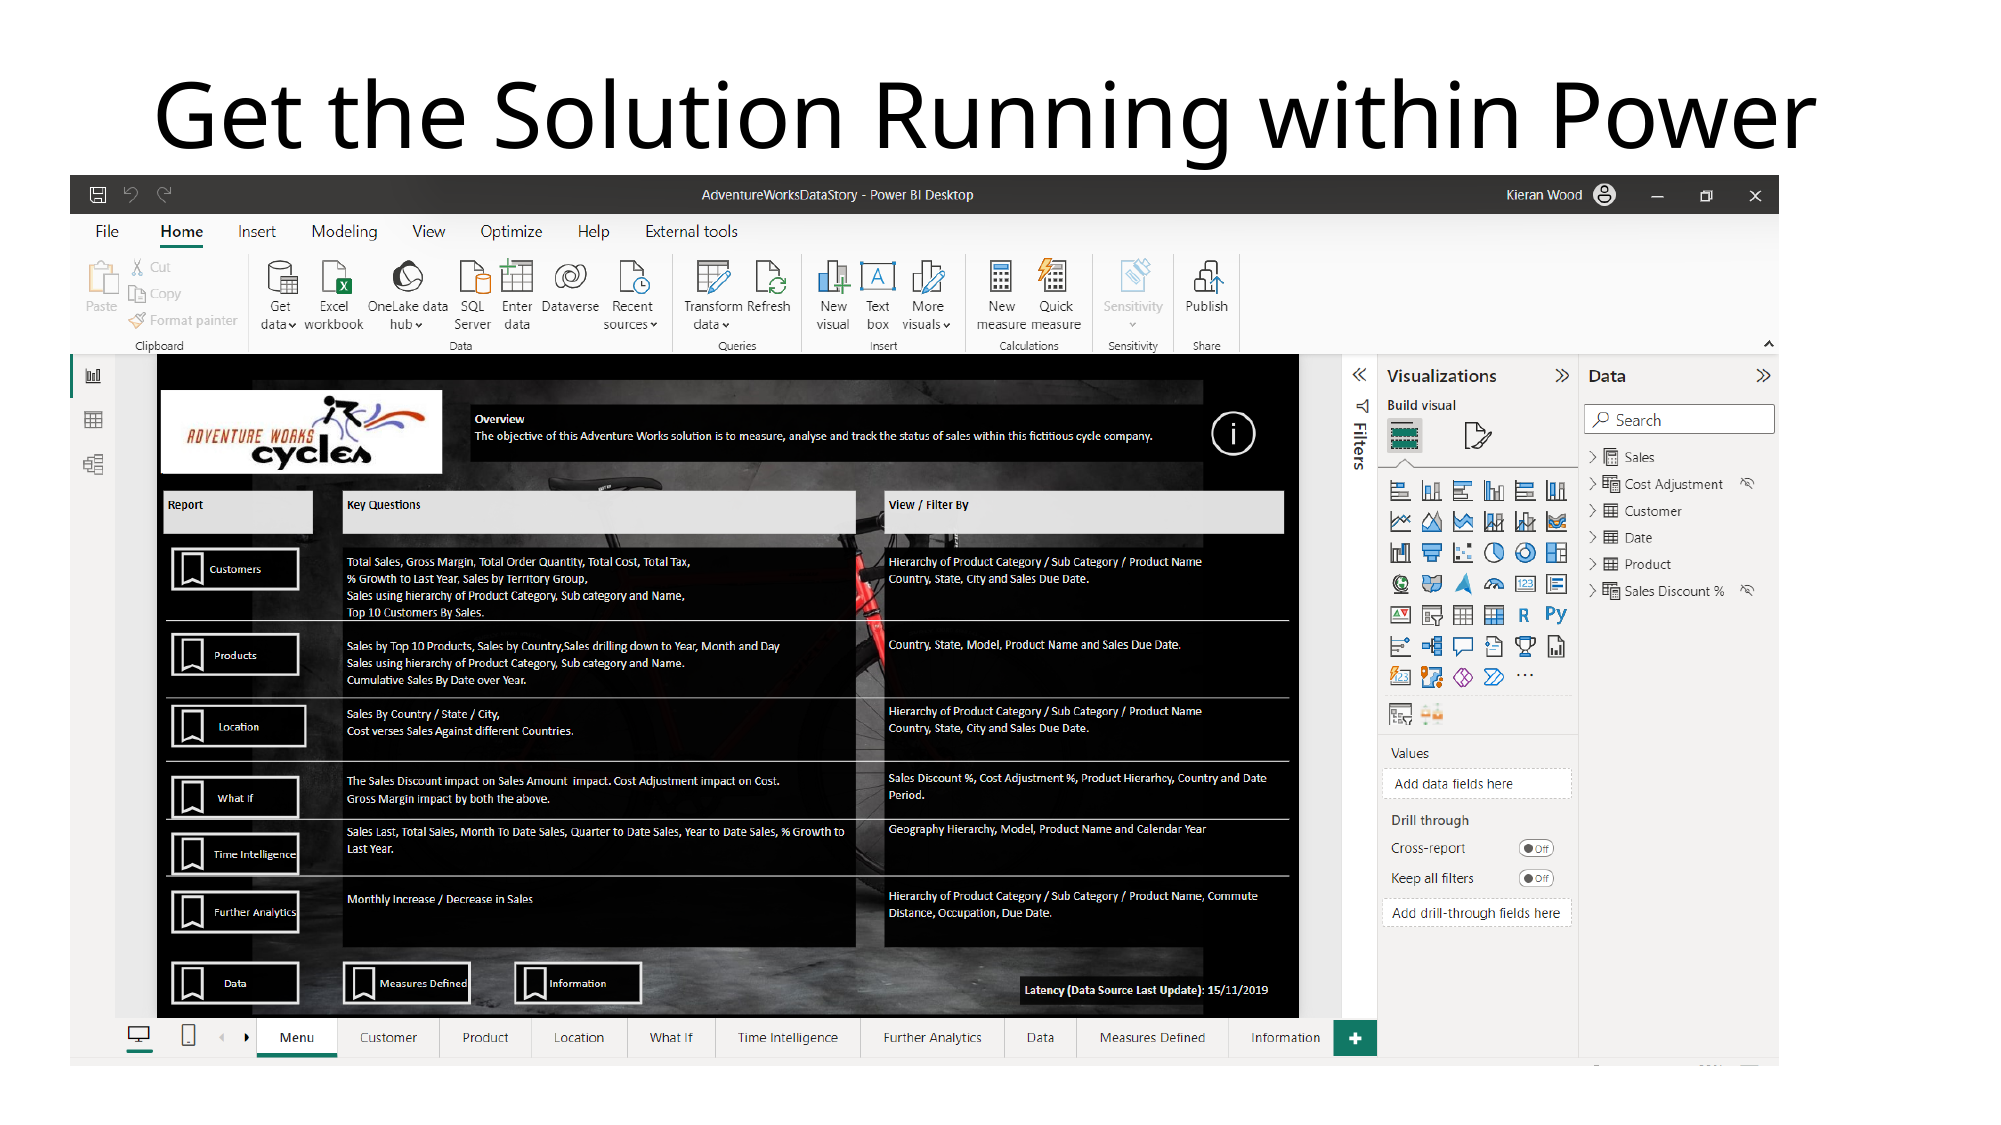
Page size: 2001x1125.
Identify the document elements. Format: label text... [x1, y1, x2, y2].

picture [70, 175, 1779, 1066]
title Get the Solution Running within Power BI Desktop [137, 59, 1863, 278]
